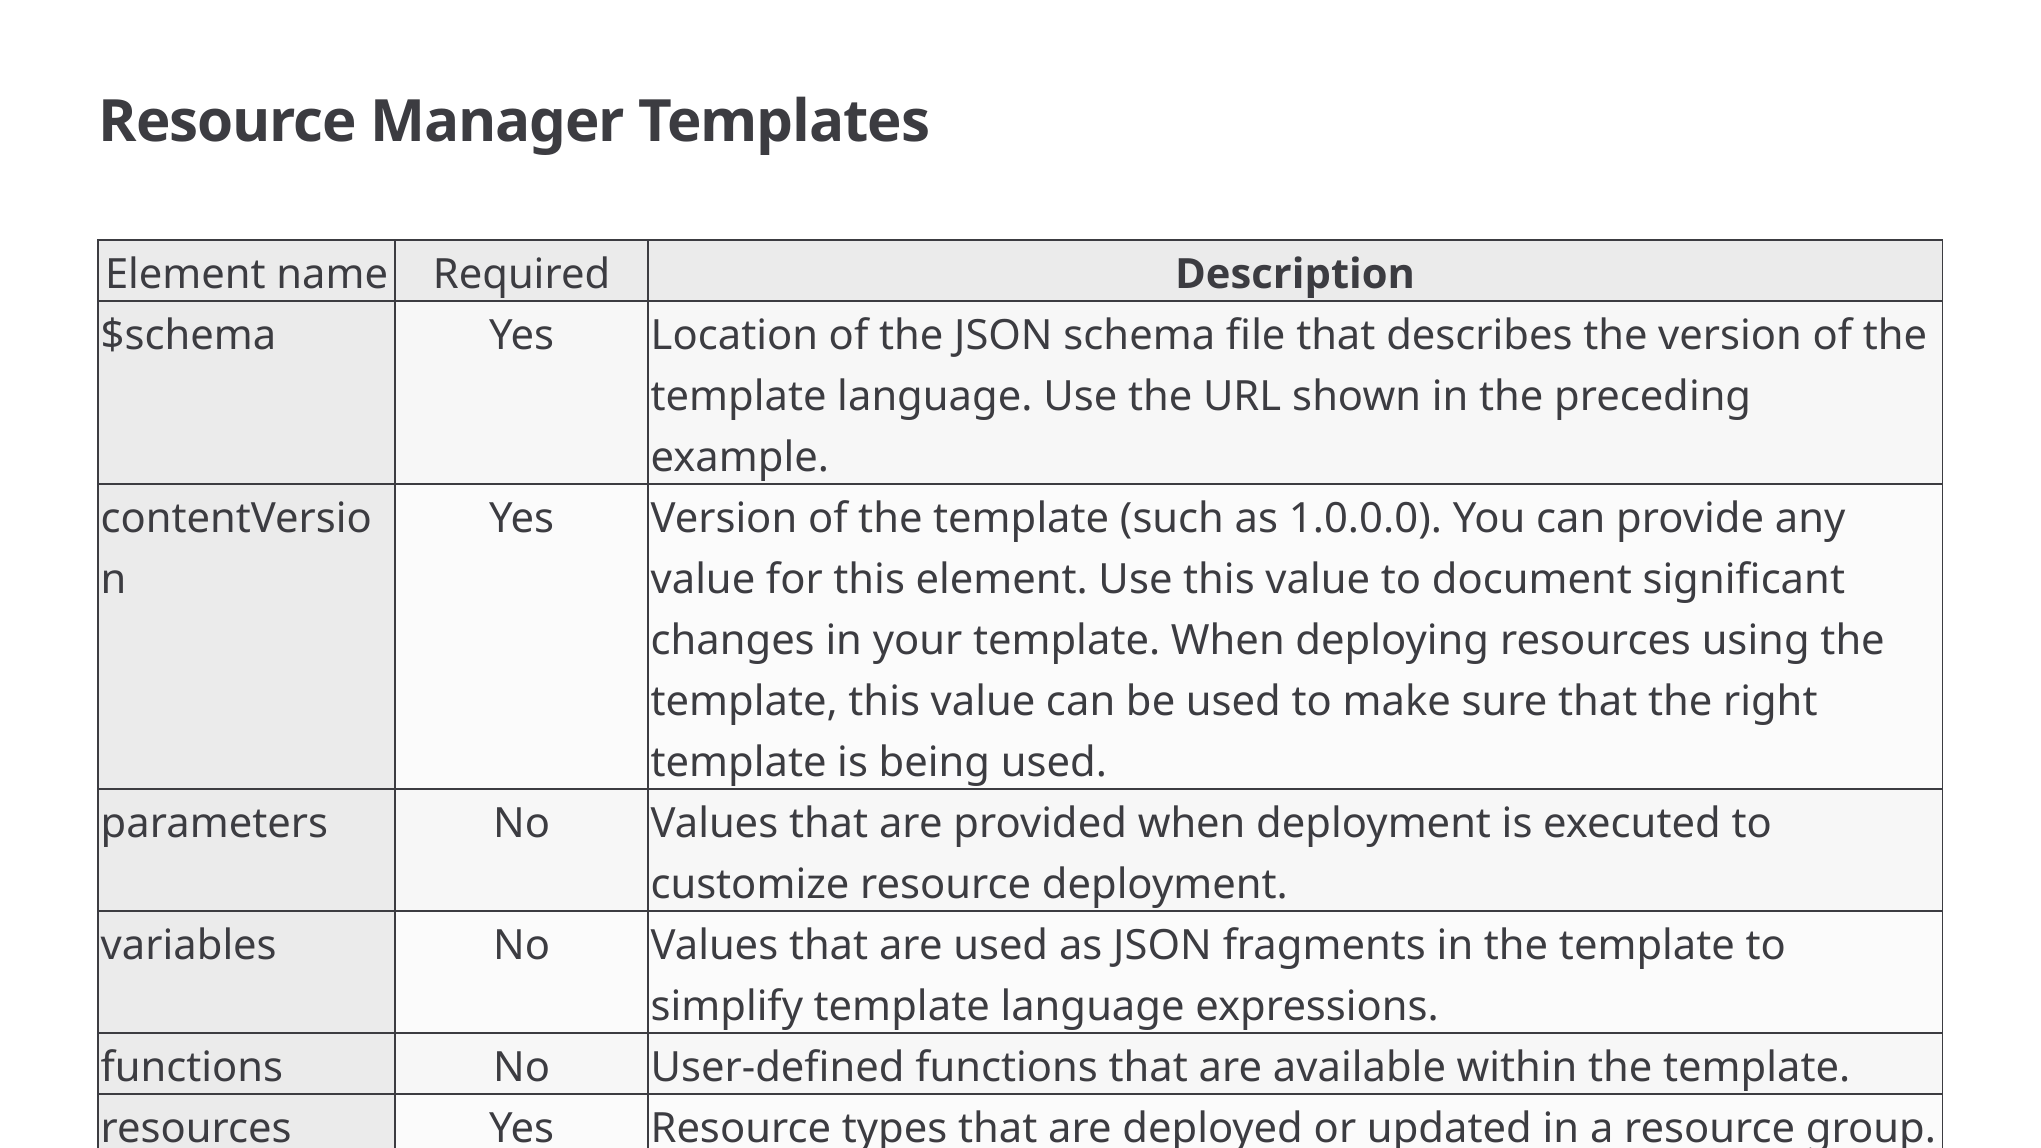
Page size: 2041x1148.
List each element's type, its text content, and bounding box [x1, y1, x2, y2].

table_cell No [396, 1034, 647, 1093]
table_cell Values that are used as JSON fragments in the template to simplify template language expressions. [649, 912, 1942, 1032]
table_cell Location of the JSON schema file that describes the version of the template language. Use the URL shown in the preceding example. [649, 302, 1942, 483]
table_cell functions [99, 1034, 394, 1093]
table_cell Values that are provided when deployment is executed to customize resource deployment. [649, 790, 1942, 910]
table_cell resources [99, 1095, 394, 1148]
title Resource Manager Templates [98, 76, 1942, 170]
table_cell Resource types that are deployed or updated in a resource group. [649, 1095, 1942, 1148]
table_cell parameters [99, 790, 394, 910]
table_cell No [396, 790, 647, 910]
table_cell $schema [99, 302, 394, 483]
table_header Required [396, 241, 647, 300]
table_cell Yes [396, 1095, 647, 1148]
table_cell Yes [396, 485, 647, 788]
table_cell User-defined functions that are available within the template. [649, 1034, 1942, 1093]
table_cell contentVersion [99, 485, 394, 788]
table_header Description [649, 241, 1942, 300]
table_header Element name [99, 241, 394, 300]
table_cell Version of the template (such as 1.0.0.0). You can provide any value for this element. Use this value to document significant changes in your template. When deploying resources using the template, this value can be used to make sure that the right template is being used. [649, 485, 1942, 788]
table_cell Yes [396, 302, 647, 483]
table_cell No [396, 912, 647, 1032]
table_cell variables [99, 912, 394, 1032]
